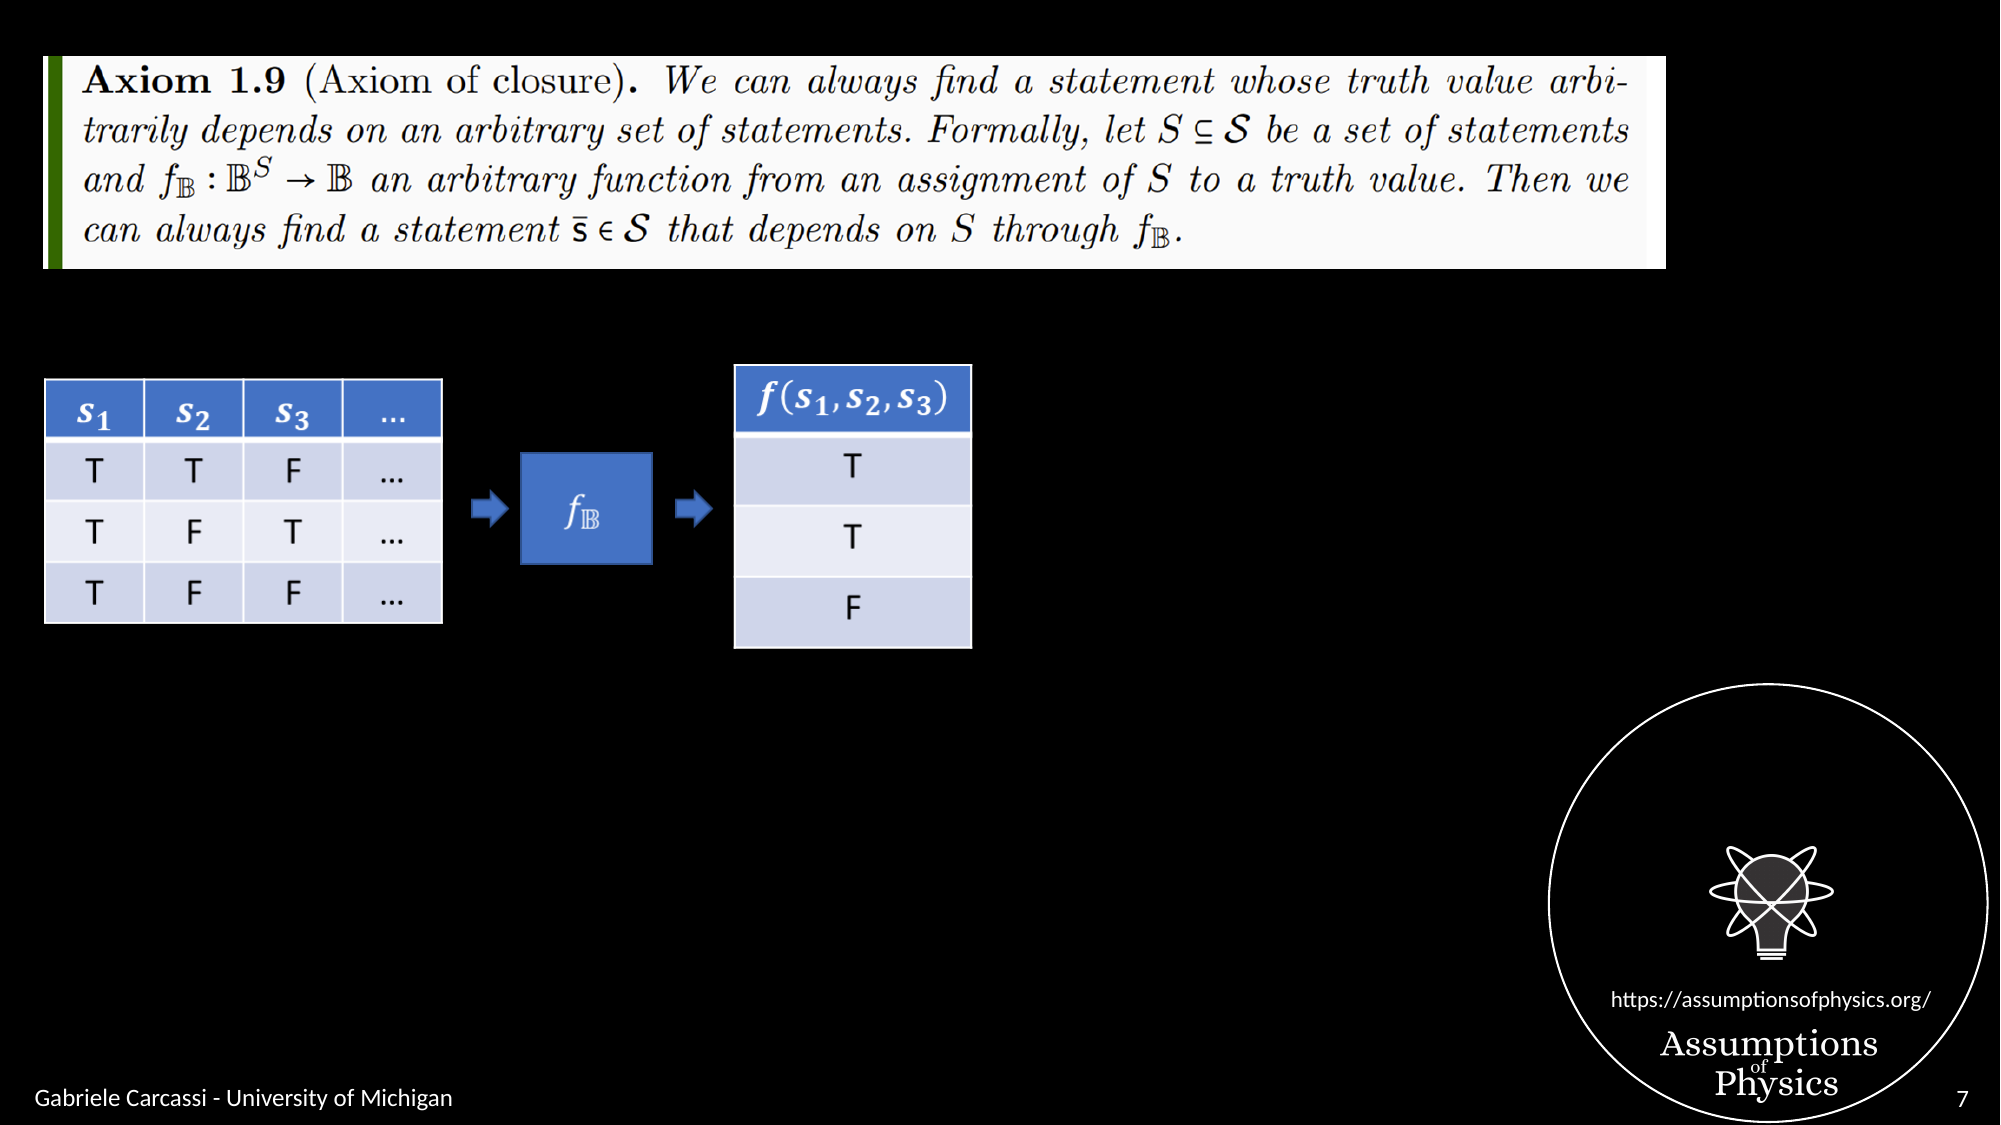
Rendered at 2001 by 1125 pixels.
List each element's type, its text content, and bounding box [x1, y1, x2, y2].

picture [43, 56, 1666, 269]
footer Gabriele Carcassi - University of Michigan [19, 1077, 999, 1116]
picture [1709, 846, 1834, 960]
picture [520, 452, 653, 565]
picture [1660, 1029, 1877, 1103]
slide_number 7 [1893, 1078, 1985, 1116]
picture [43, 378, 446, 638]
picture [733, 363, 976, 653]
picture [675, 488, 714, 529]
picture [471, 488, 510, 529]
